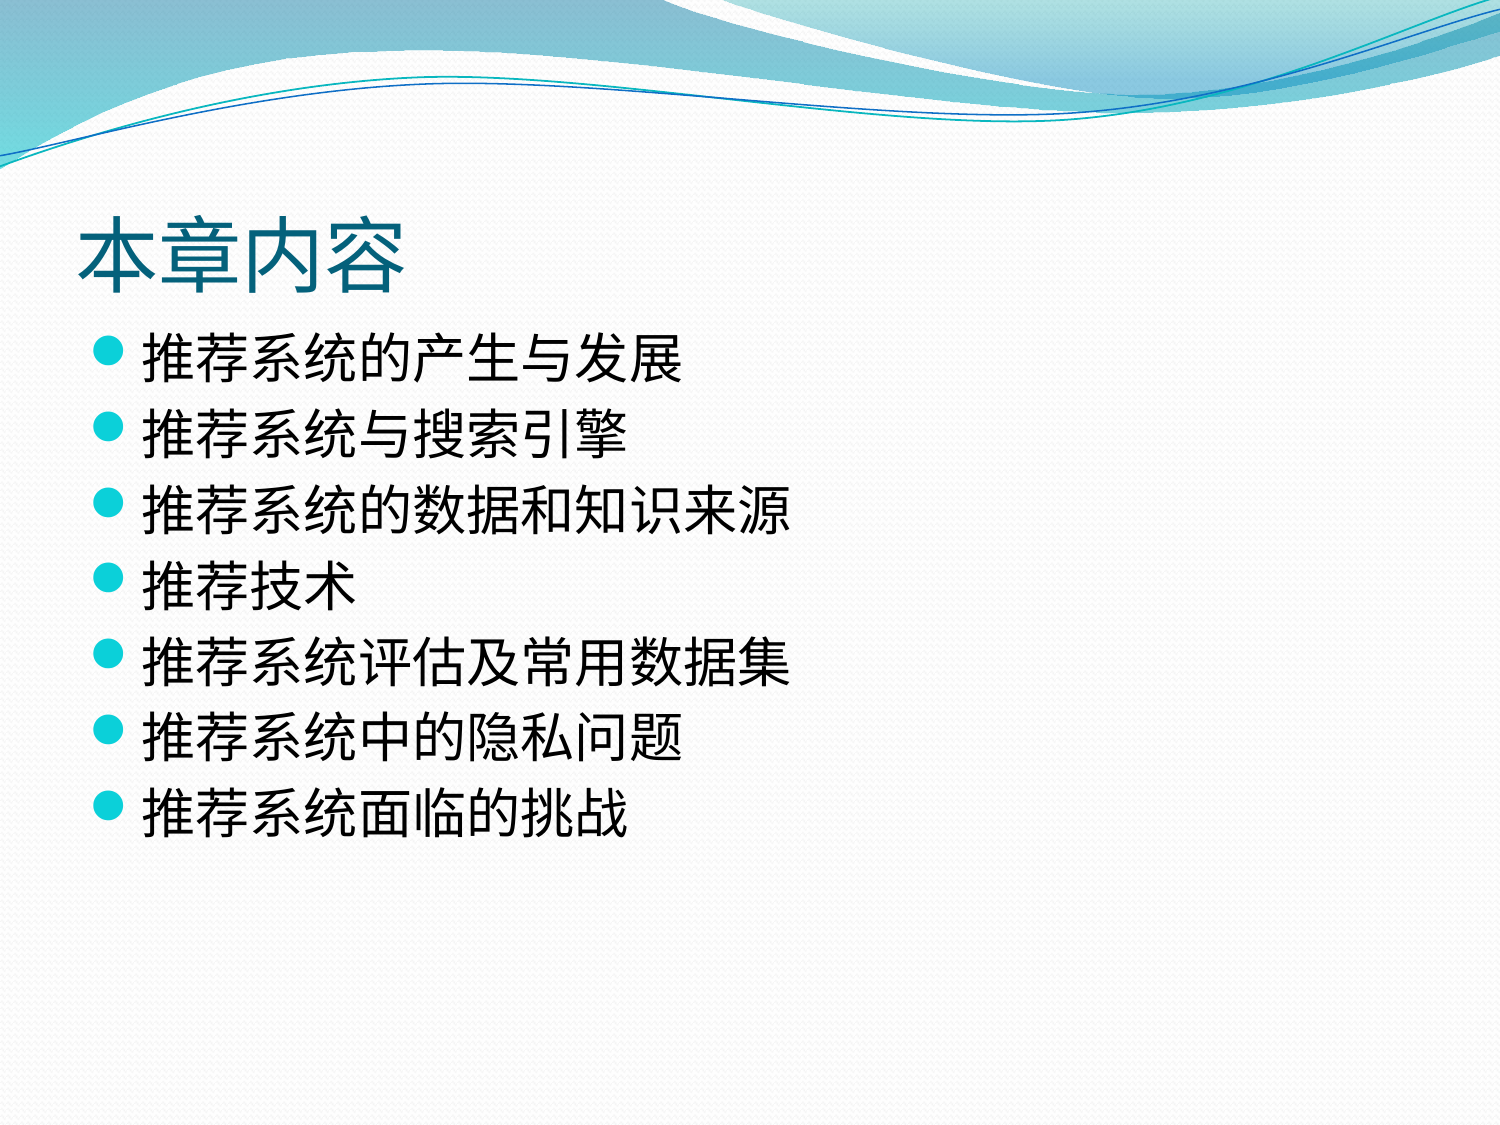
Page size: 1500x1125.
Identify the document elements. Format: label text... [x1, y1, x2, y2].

list 推荐系统的产生与发展 推荐系统与搜索引擎 推荐系统的数据和知识来源 推荐技术 推荐系统评估及常用数据集 推荐系统中的隐私问题 推荐系统面临的挑战 [75, 317, 1425, 1038]
title 本章内容 [75, 115, 1425, 303]
